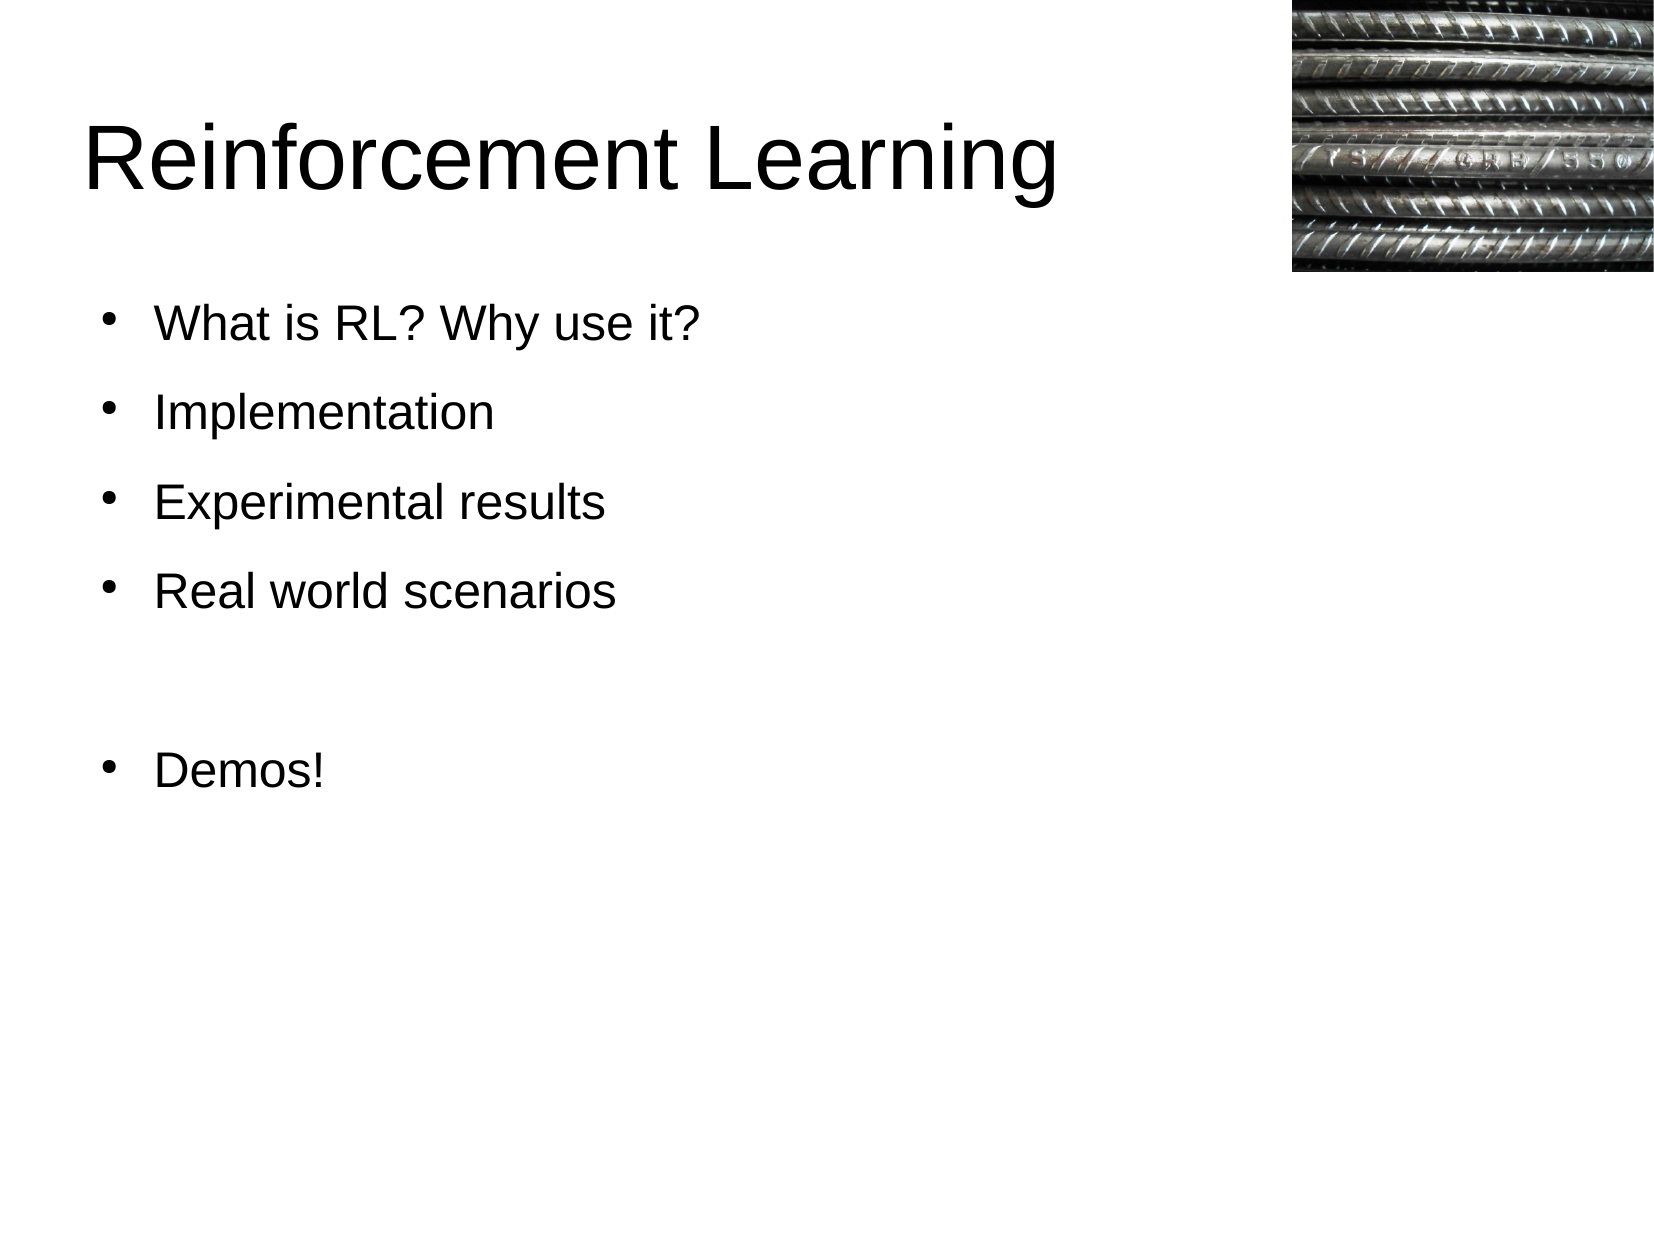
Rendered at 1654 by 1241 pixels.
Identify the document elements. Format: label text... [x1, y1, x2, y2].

title Reinforcement Learning [82, 49, 1292, 257]
picture [1292, 0, 1654, 272]
list What is RL? Why use it? Implementation Experimental results Real world scenarios Demos! [82, 290, 1571, 1010]
